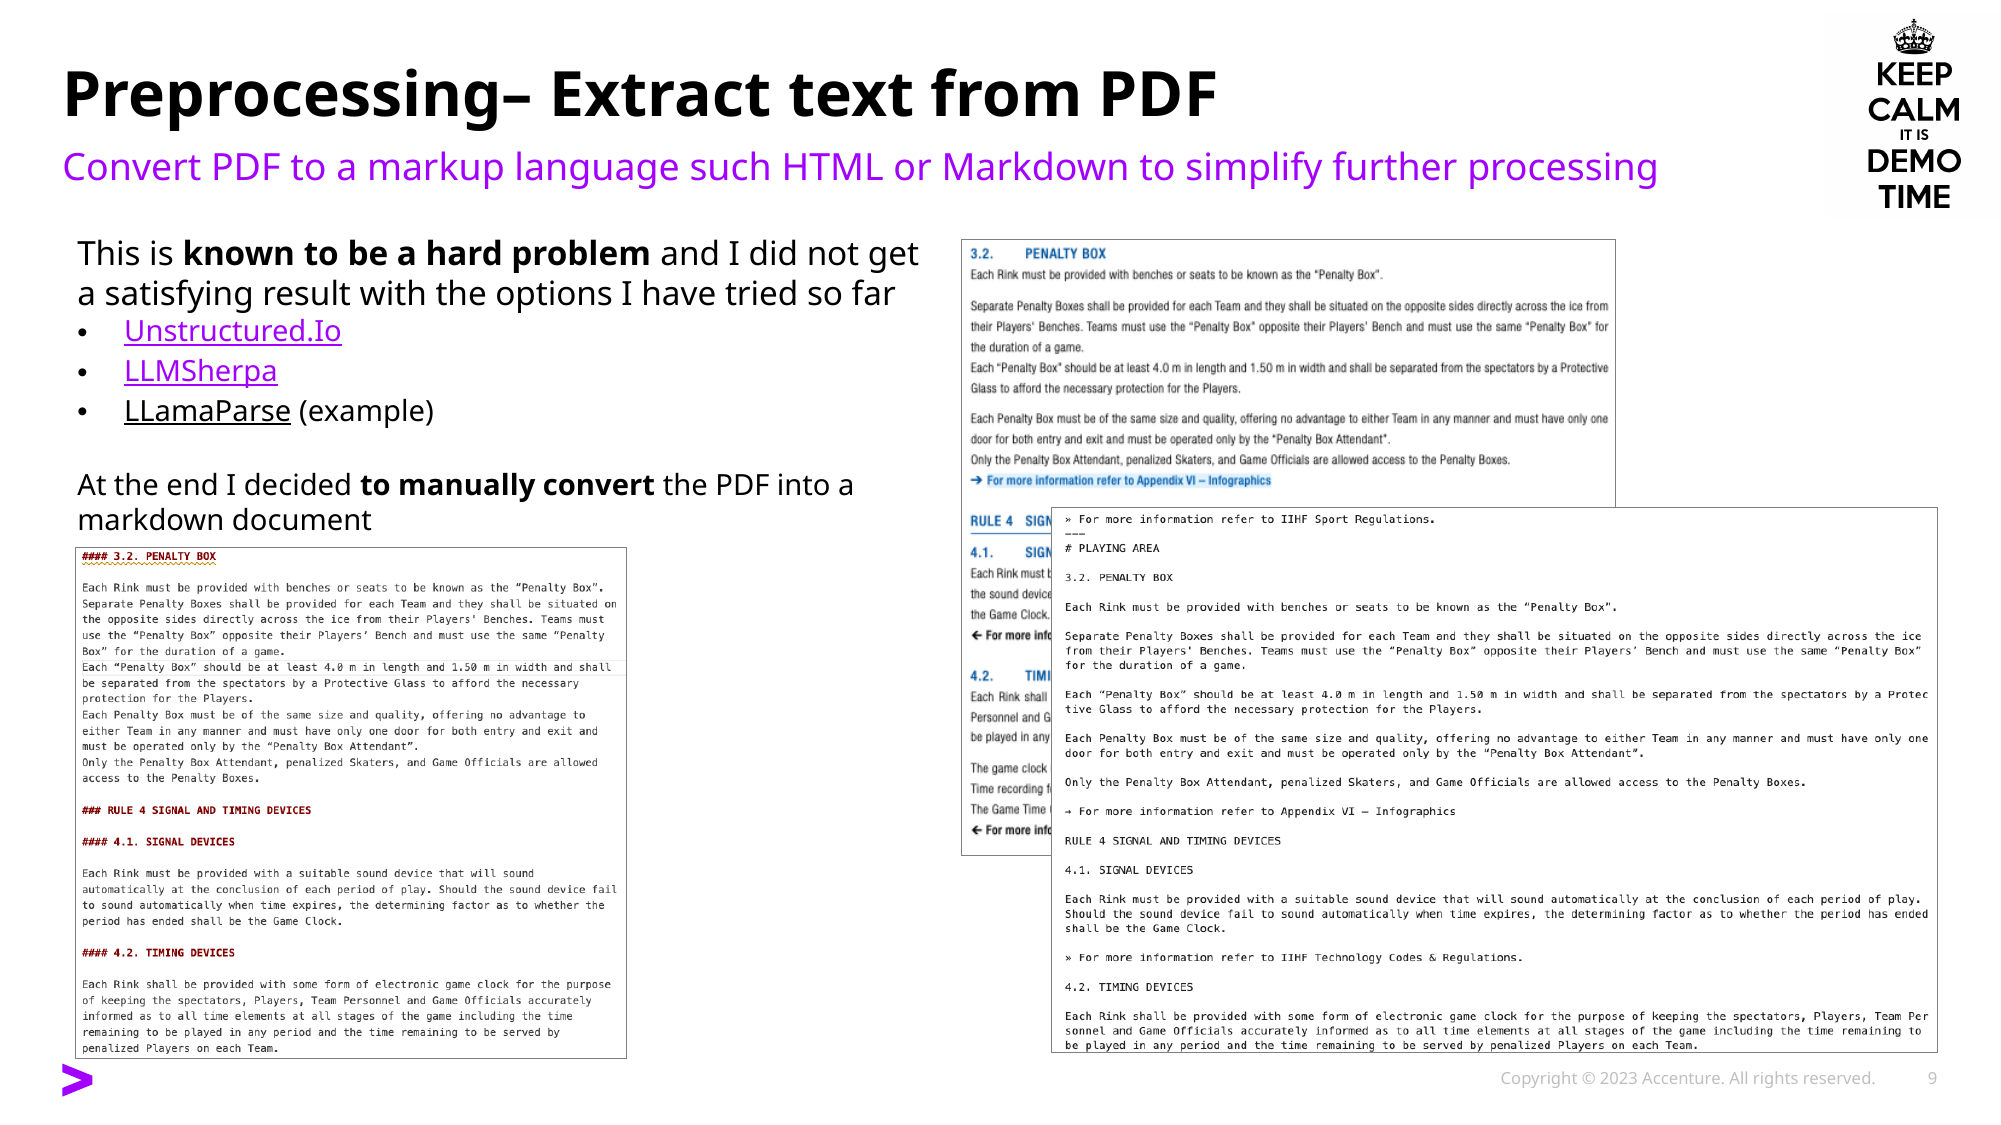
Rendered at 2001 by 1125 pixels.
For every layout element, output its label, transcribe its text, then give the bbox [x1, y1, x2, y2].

picture [75, 547, 627, 1059]
picture [1825, 12, 2000, 219]
title Preprocessing– Extract text from PDF [62, 62, 1825, 136]
list Convert PDF to a markup language such HTML or Markdown to simplify further processing [62, 143, 1825, 219]
picture [961, 239, 1938, 1053]
text_box This is known to be a hard problem and I did not get a satisfying result with the options I have tried so far Unstructured.Io LLMSherpa LLamaParse (example) At the end I decided to manually convert the PDF into a markdown document [62, 225, 949, 649]
